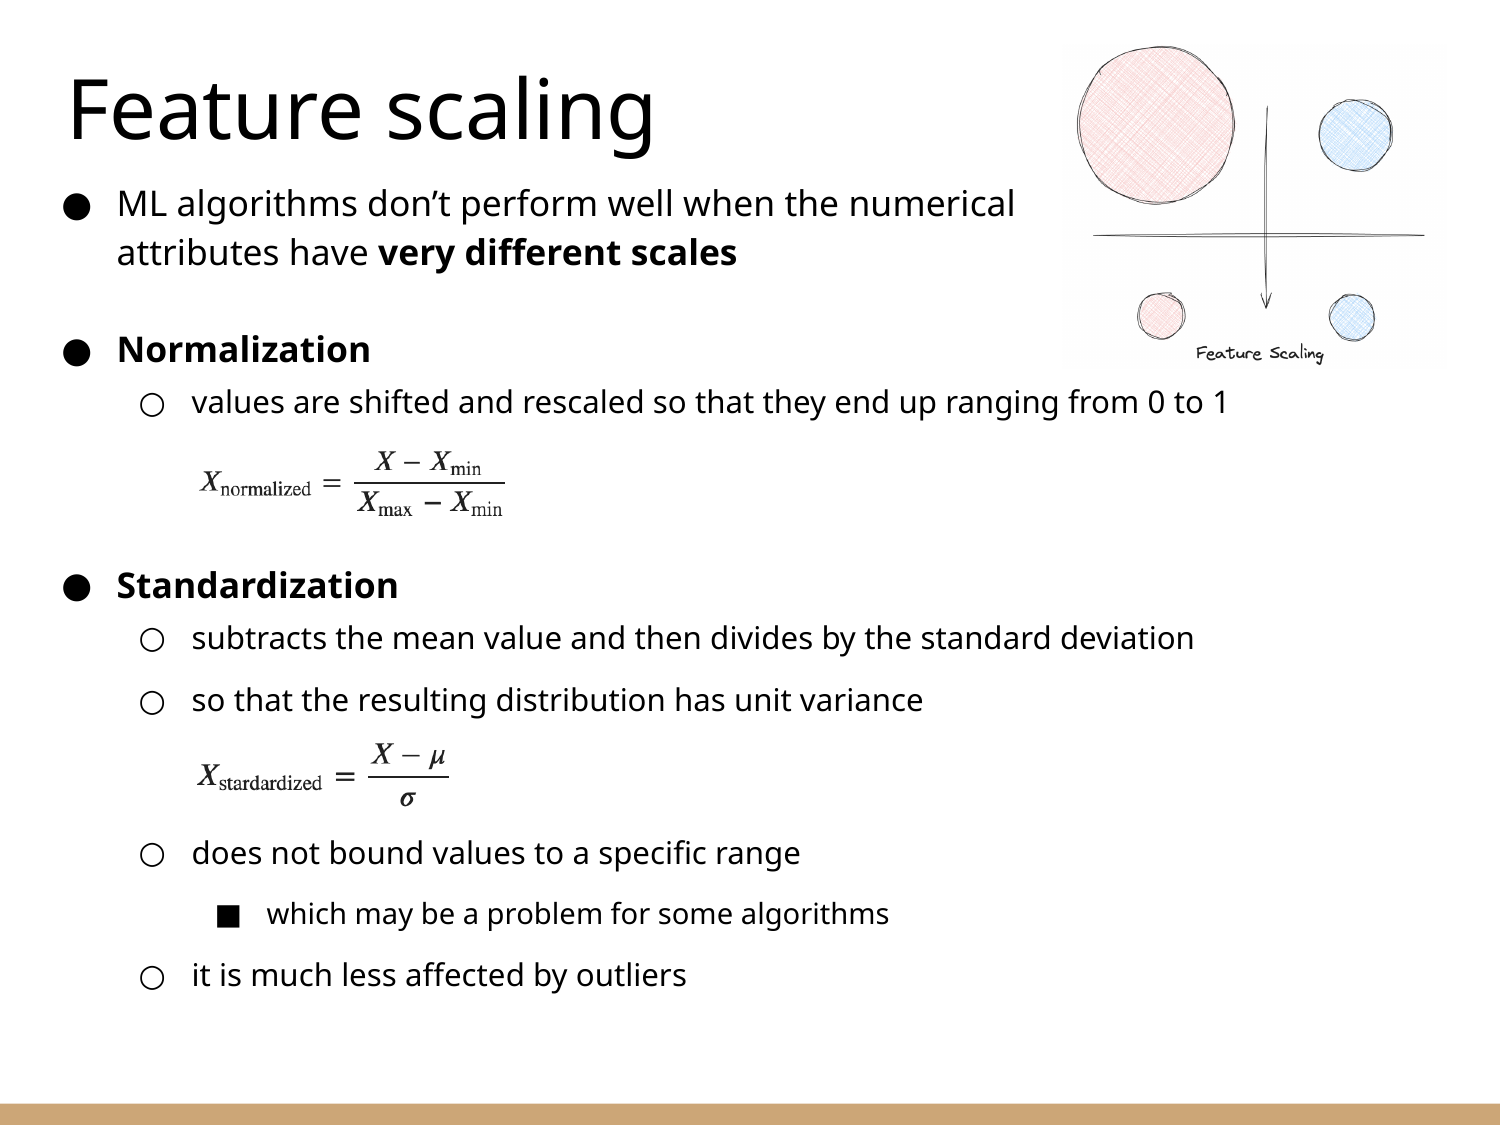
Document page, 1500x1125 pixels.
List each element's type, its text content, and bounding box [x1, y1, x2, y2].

picture [183, 718, 464, 830]
title Feature scaling [51, 69, 1057, 159]
picture [183, 427, 515, 538]
list ML algorithms don’t perform well when the numerical attributes have very different scales Normalization values are shifted and rescaled so that they end up ranging from 0 to 1 Standardization subtracts the mean value and then divides by the standard deviation so that the resulting distribution has unit variance does not bound values to a specific range which may be a problem for some algorithms it is much less affected by outliers [26, 159, 1474, 1081]
picture [1062, 43, 1447, 369]
